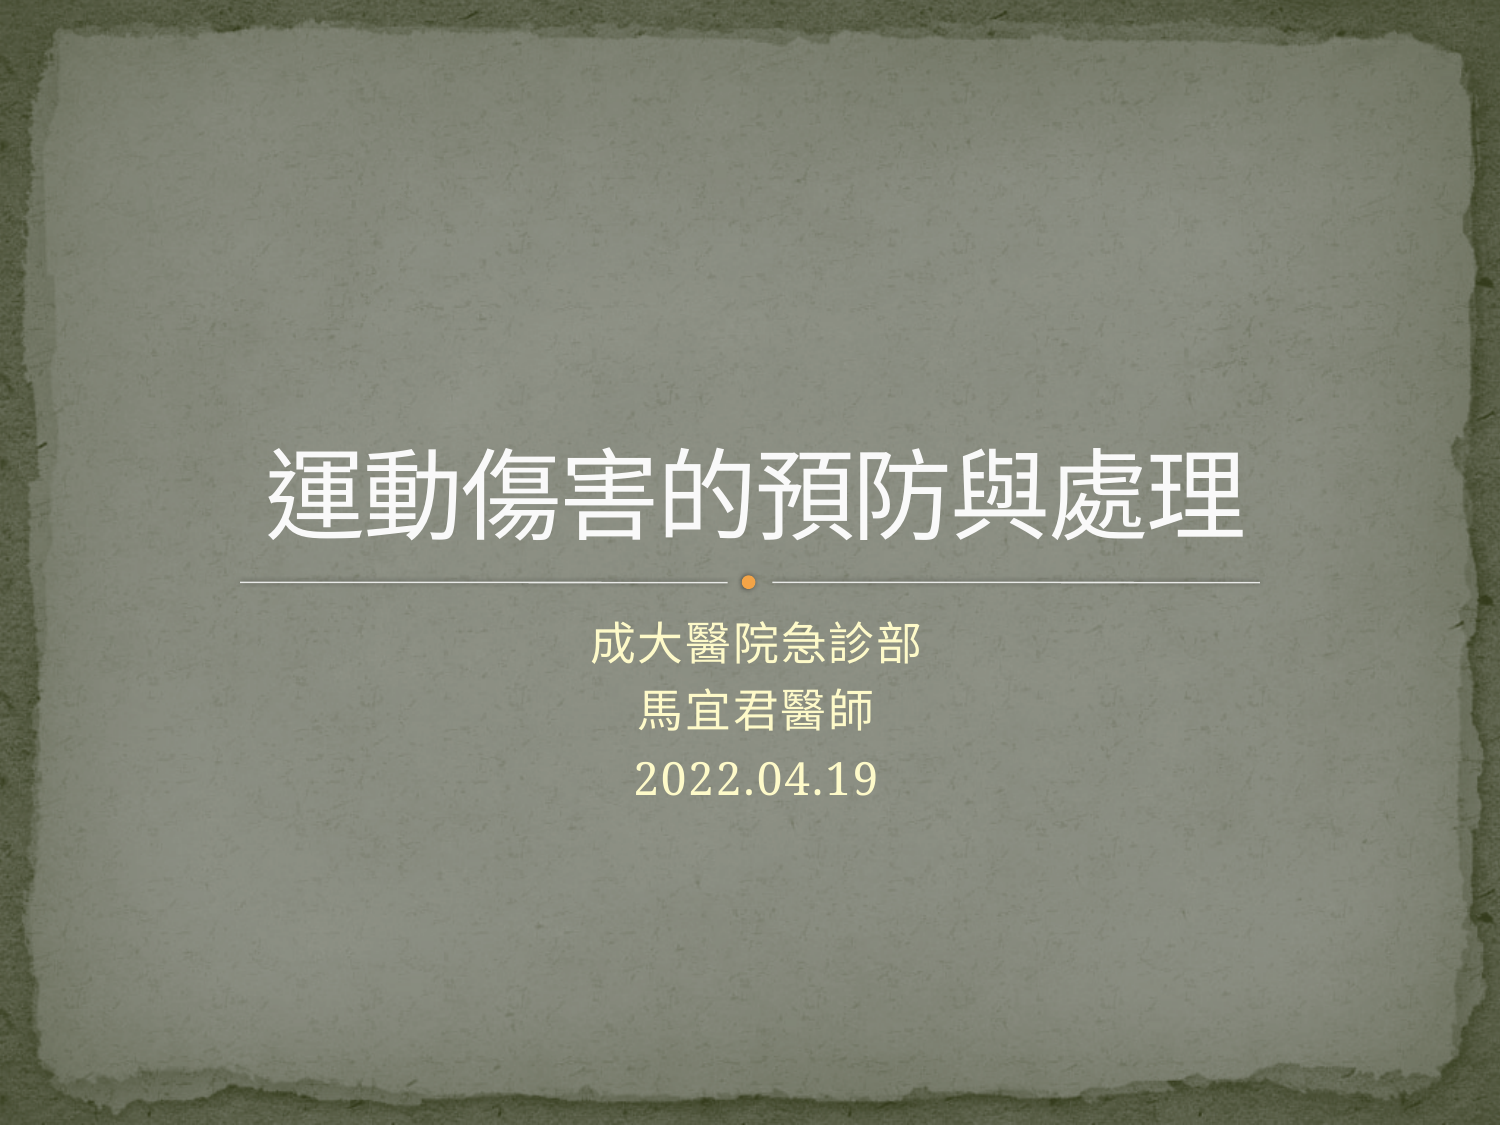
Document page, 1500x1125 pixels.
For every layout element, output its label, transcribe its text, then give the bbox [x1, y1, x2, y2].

title 運動傷害的預防與處理 [74, 235, 1438, 561]
subtitle 成大醫院急診部 馬宜君醫師 2022.04.19 [75, 606, 1438, 795]
